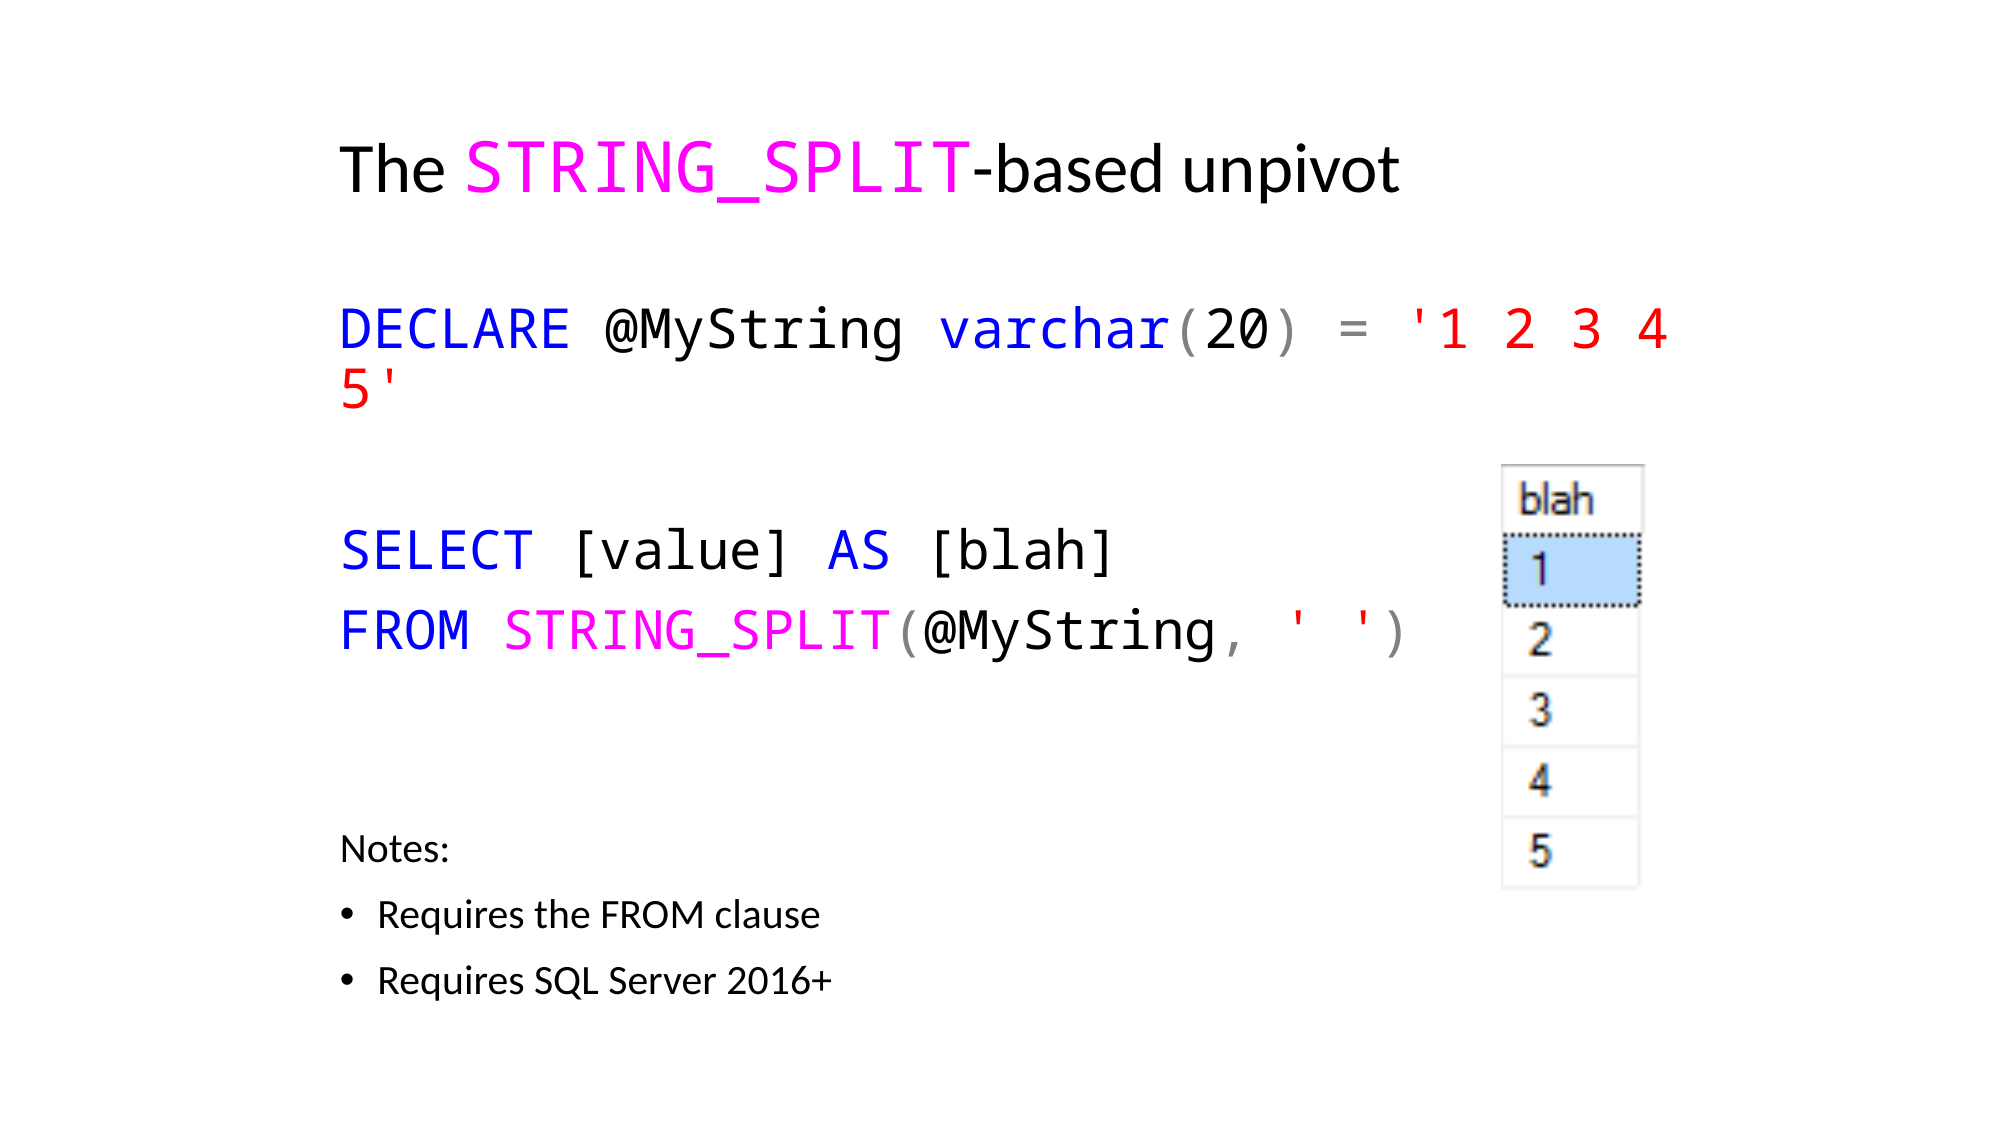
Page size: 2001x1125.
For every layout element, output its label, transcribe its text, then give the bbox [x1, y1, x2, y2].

title The STRING_SPLIT-based unpivot [324, 76, 1675, 264]
picture [1501, 464, 1650, 902]
list DECLARE @MyString varchar(20) = '1 2 3 4 5' SELECT [value] AS [blah] FROM STRING_SPLIT(@MyString, ' ') Notes: Requires the FROM clause Requires SQL Server 2016+ [324, 293, 1765, 1037]
